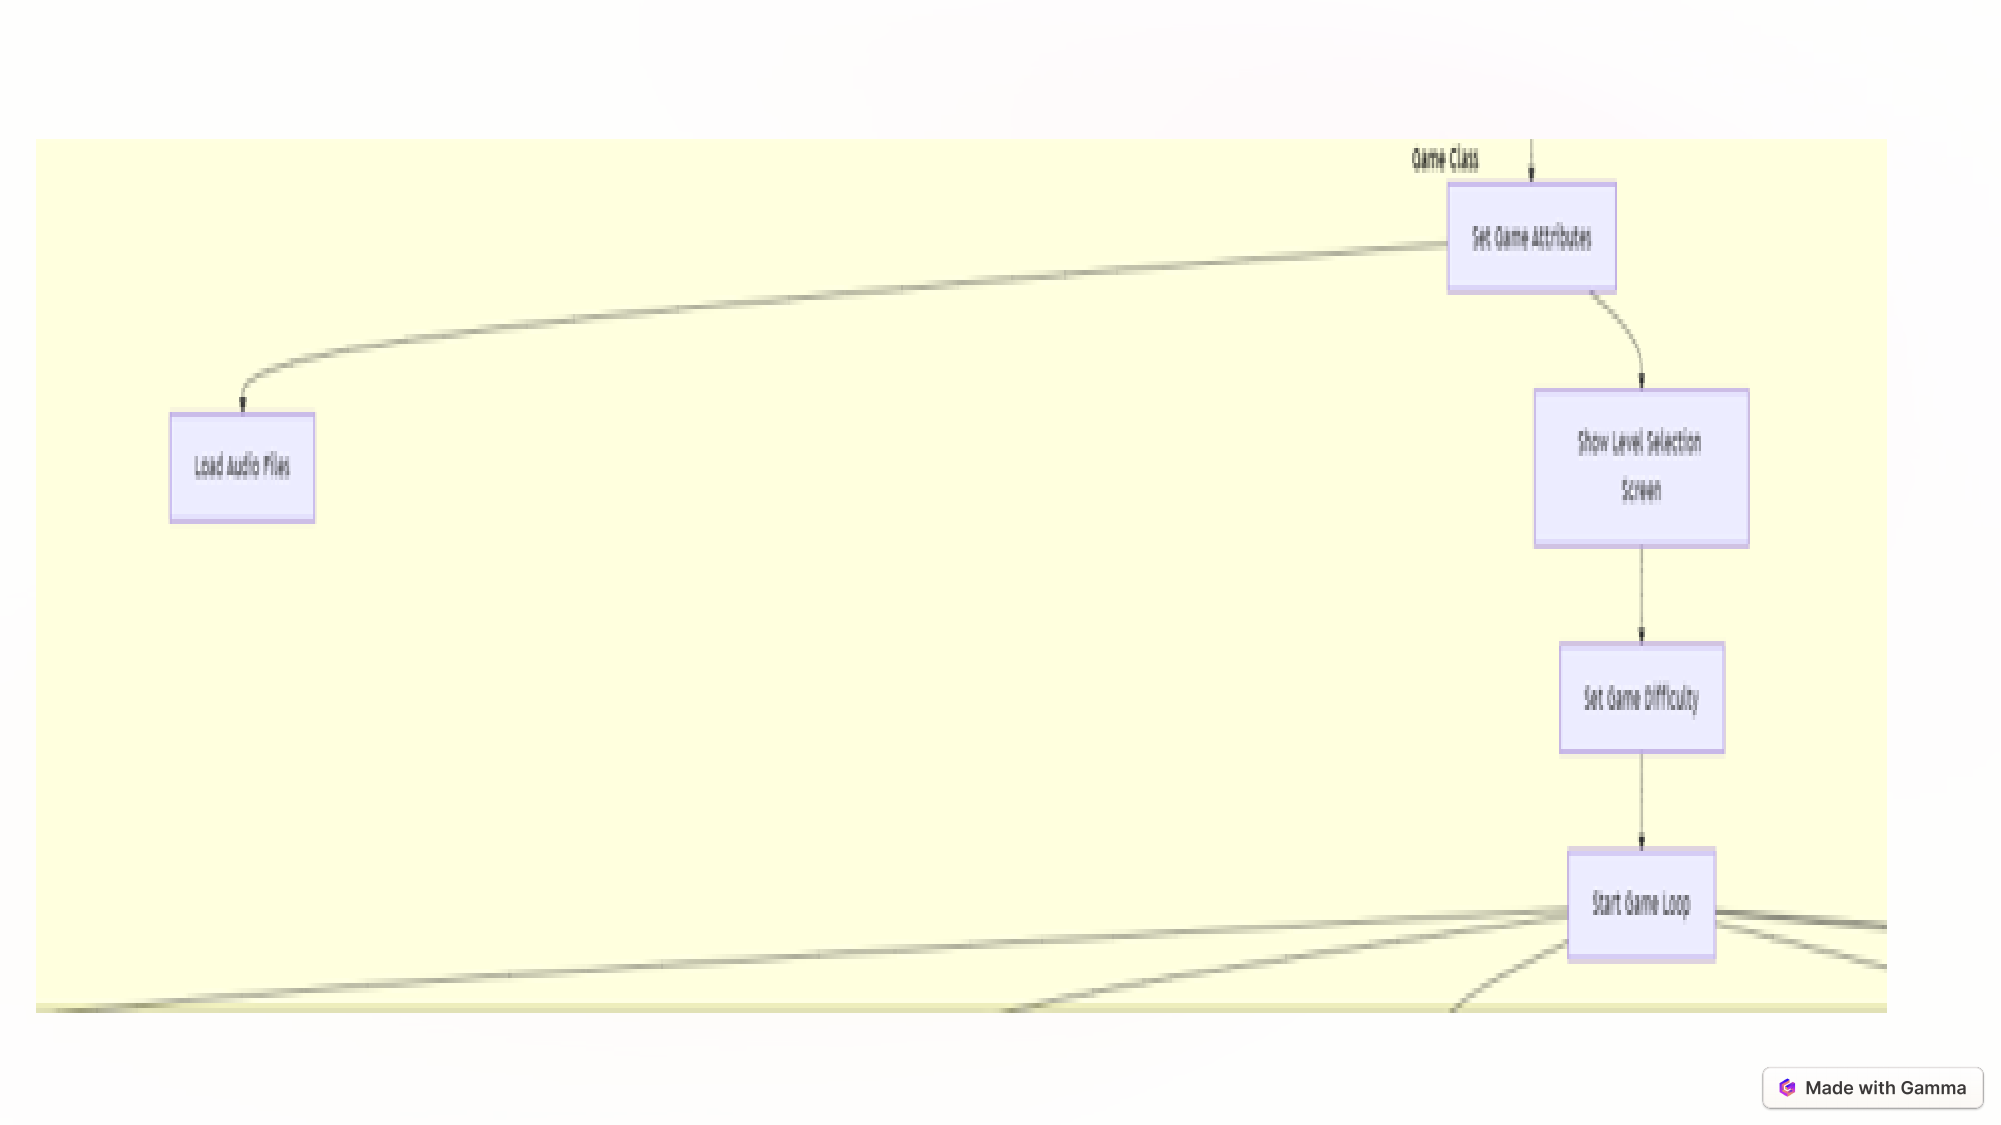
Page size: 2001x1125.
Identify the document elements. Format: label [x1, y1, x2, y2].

picture [1755, 1059, 1991, 1116]
picture [36, 139, 1887, 1013]
